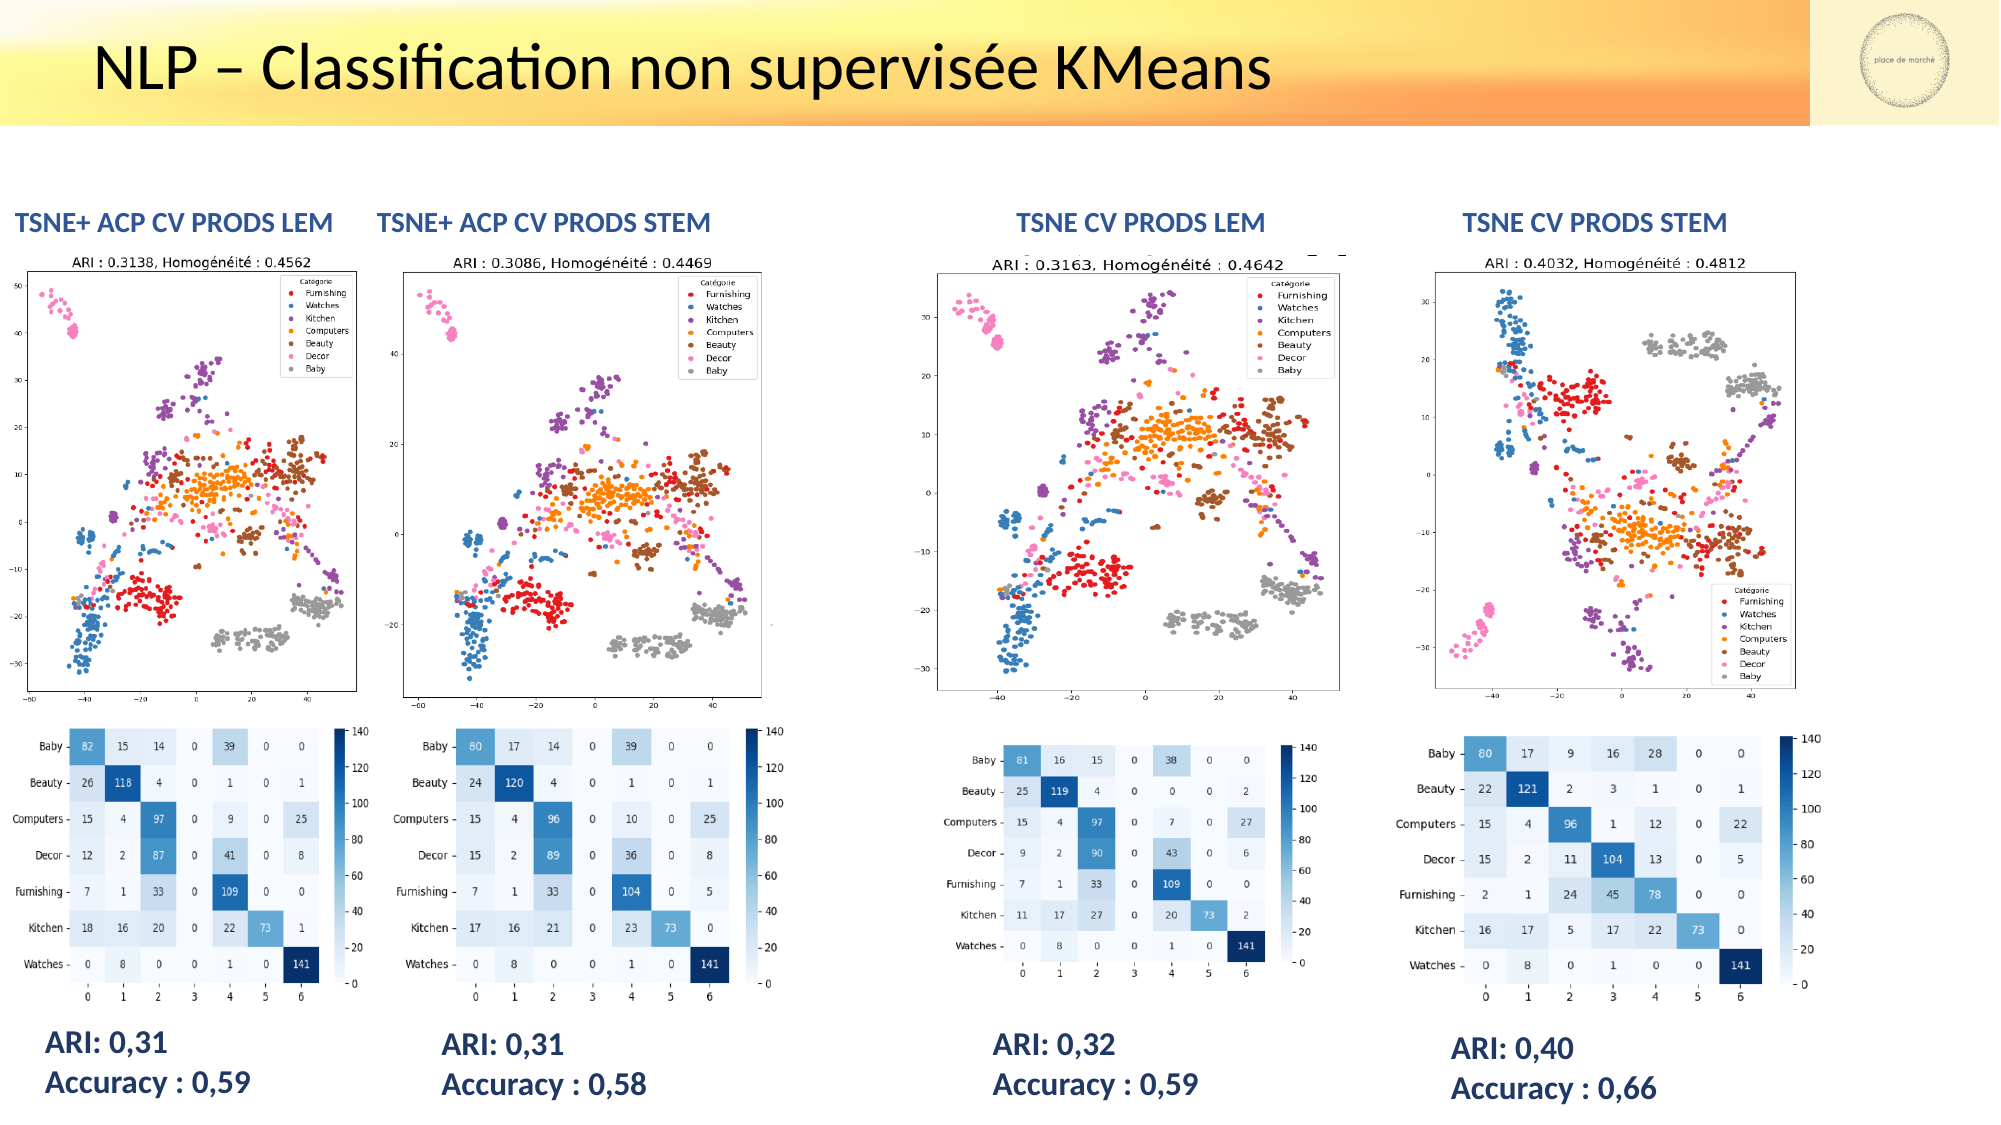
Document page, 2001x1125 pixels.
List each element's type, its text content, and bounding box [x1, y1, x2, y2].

picture [911, 255, 1346, 712]
text_box ARI: 0,31 Accuracy : 0,58 [426, 1014, 678, 1109]
picture [1408, 255, 1803, 701]
picture [380, 255, 773, 712]
text_box TSNE+ ACP CV PRODS STEM [362, 195, 742, 246]
text_box TSNE CV PRODS LEM [1001, 195, 1282, 246]
picture [932, 739, 1325, 987]
text_box ARI: 0,40 Accuracy : 0,66 [1436, 1018, 1688, 1114]
picture [6, 255, 363, 712]
text_box ARI: 0,31 Accuracy : 0,59 [29, 1012, 281, 1108]
picture [1385, 729, 1826, 1009]
text_box TSNE CV PRODS STEM [1447, 195, 1744, 246]
text_box ARI: 0,32 Accuracy : 0,59 [977, 1014, 1229, 1109]
text_box TSNE+ ACP CV PRODS LEM [0, 195, 362, 246]
picture [0, 721, 789, 1009]
picture [0, 0, 2000, 126]
